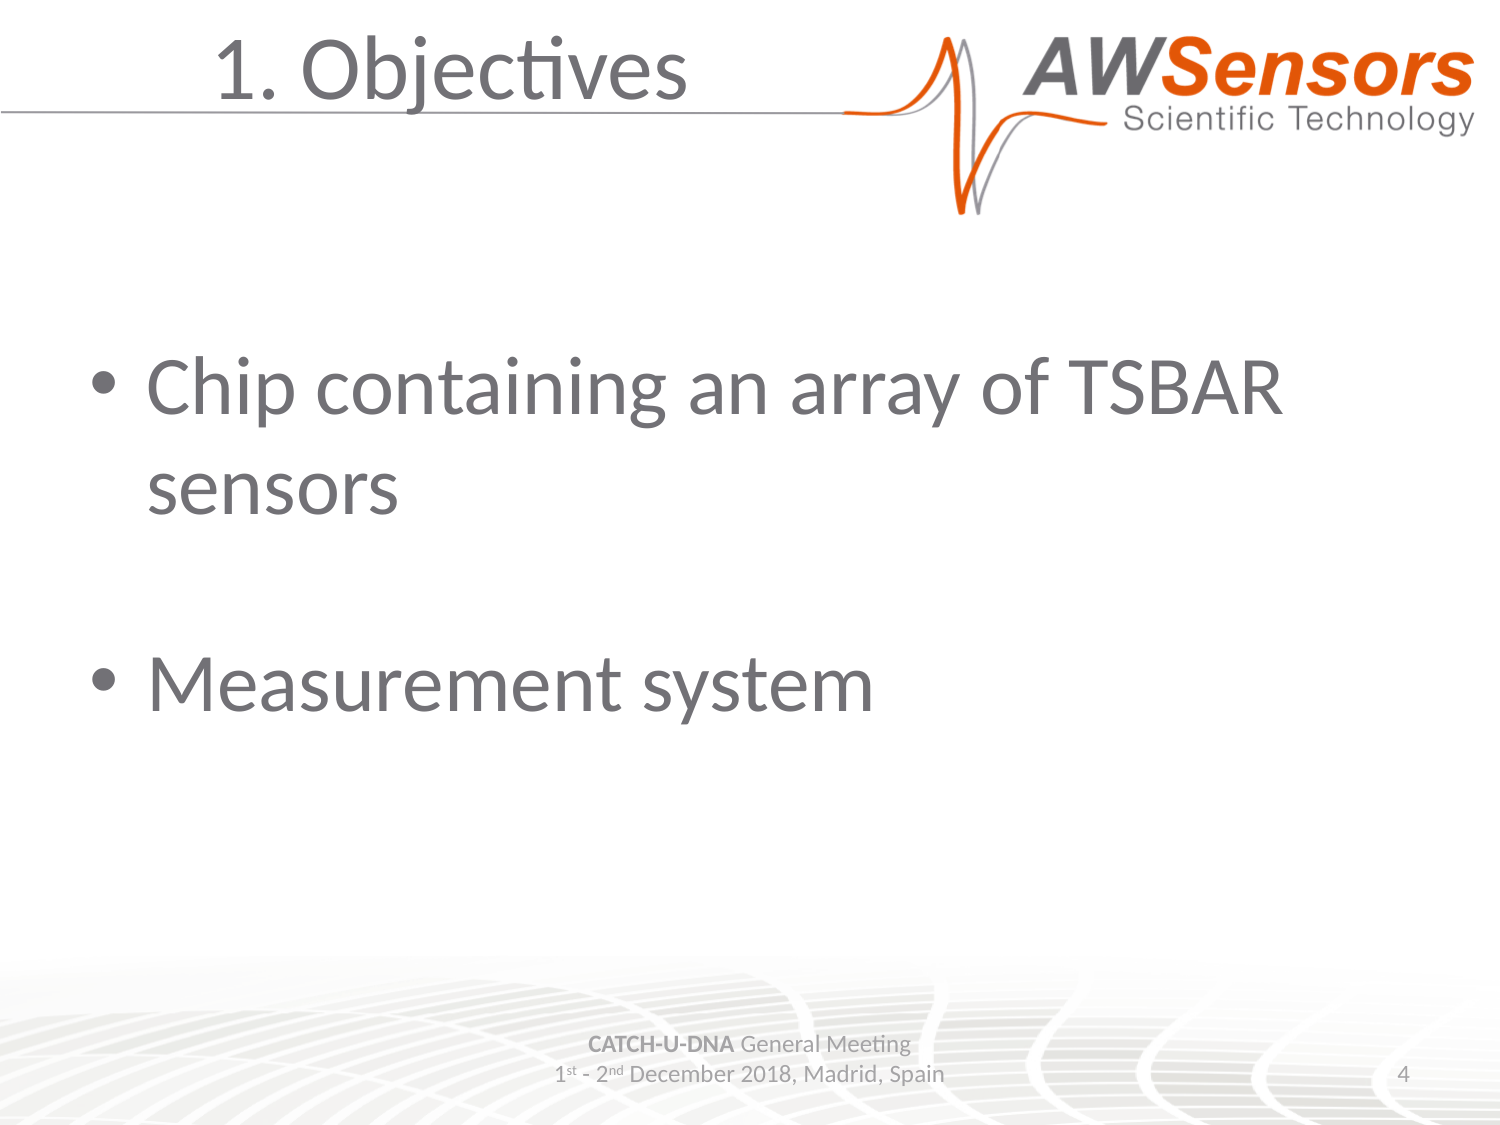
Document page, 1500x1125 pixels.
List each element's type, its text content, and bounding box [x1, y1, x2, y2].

list Chip containing an array of TSBAR sensors [75, 323, 1425, 497]
title 1. Objectives [26, 0, 874, 100]
slide_number 4 [1074, 1042, 1425, 1103]
footer CATCH-U-DNA General Meeting 1st - 2nd December 2018, Madrid, Spain [512, 1042, 988, 1103]
picture [0, 955, 1500, 1125]
text_box Measurement system [74, 621, 1425, 794]
picture [0, 0, 1500, 253]
